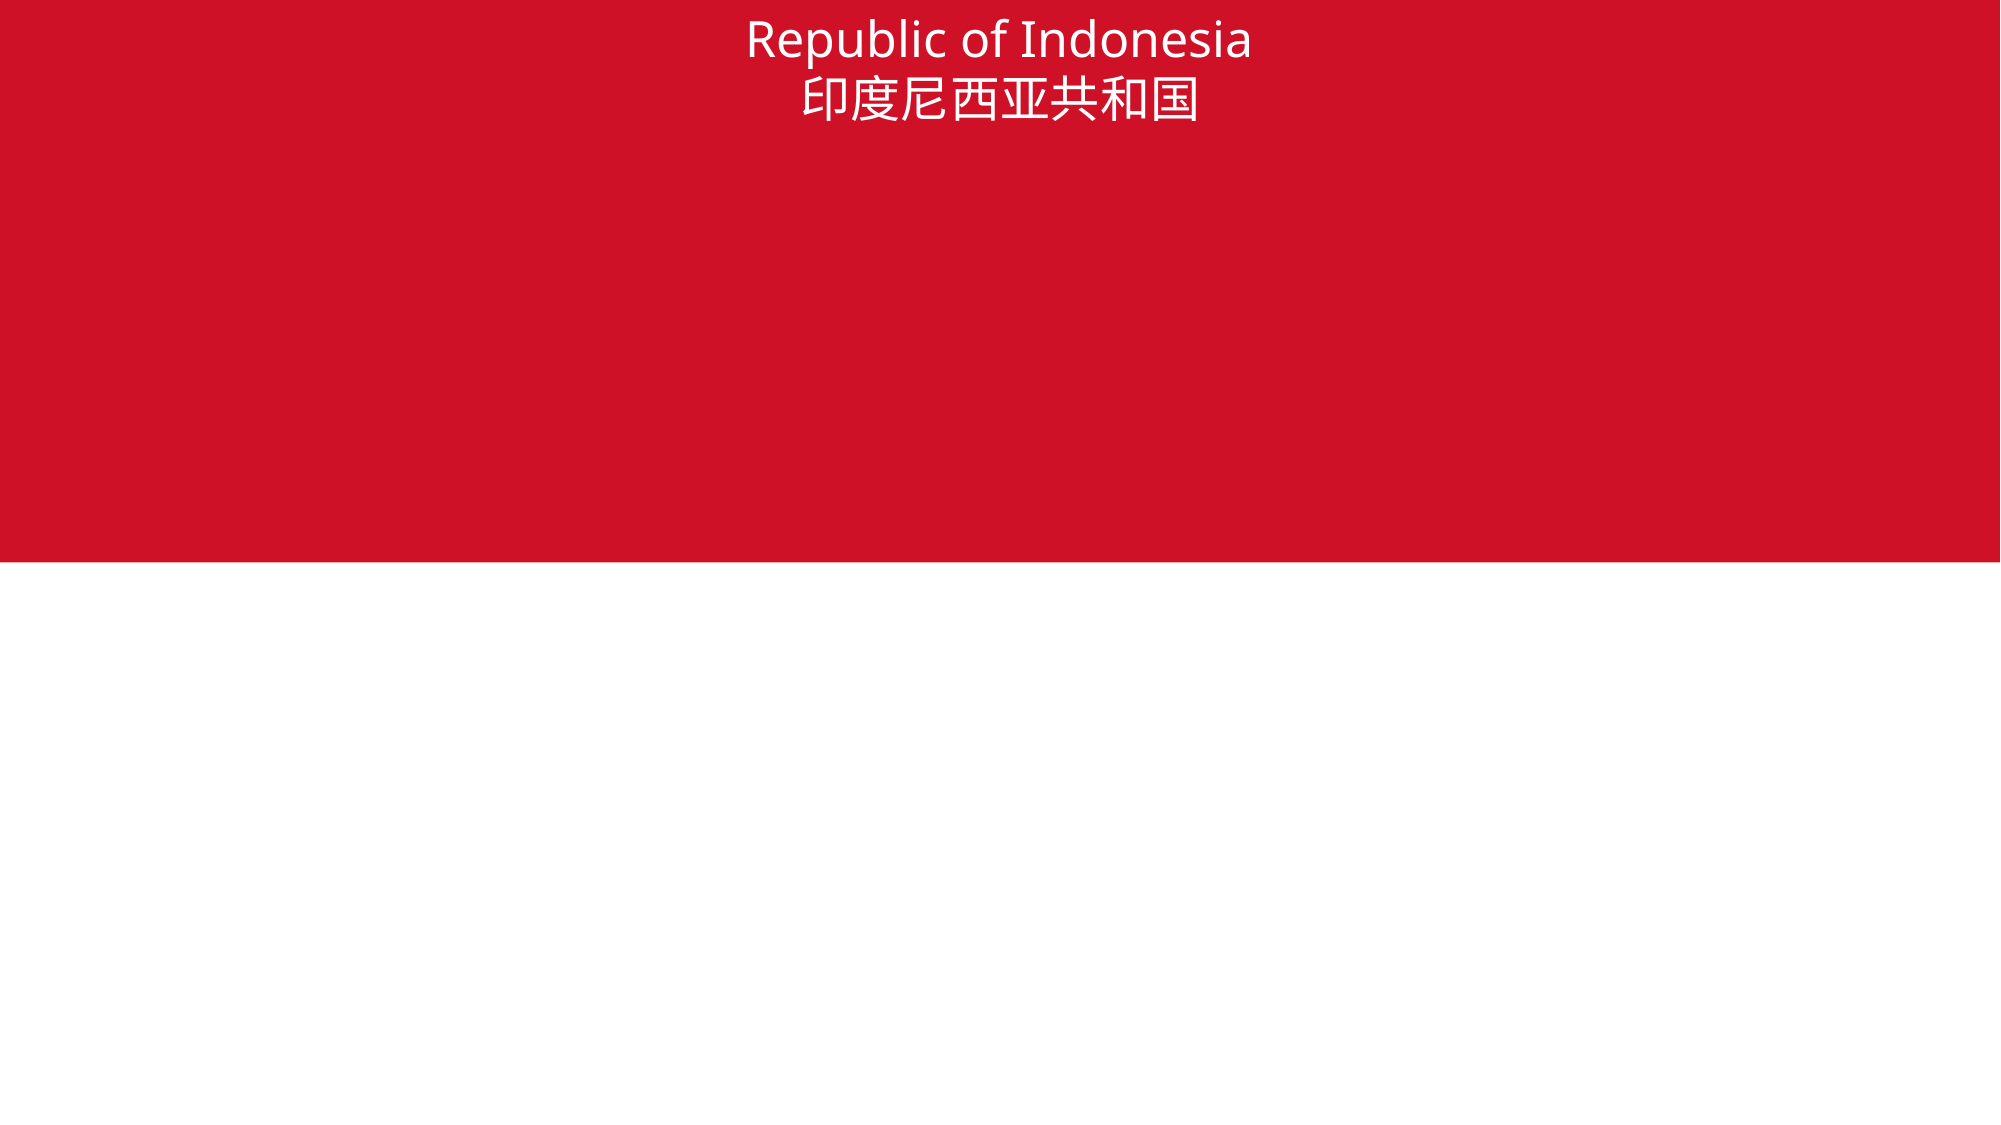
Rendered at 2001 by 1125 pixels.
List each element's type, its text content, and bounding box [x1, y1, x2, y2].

text_box [0, 0, 2000, 563]
text_box Republic of Indonesia 印度尼西亚共和国 [114, 0, 1886, 135]
